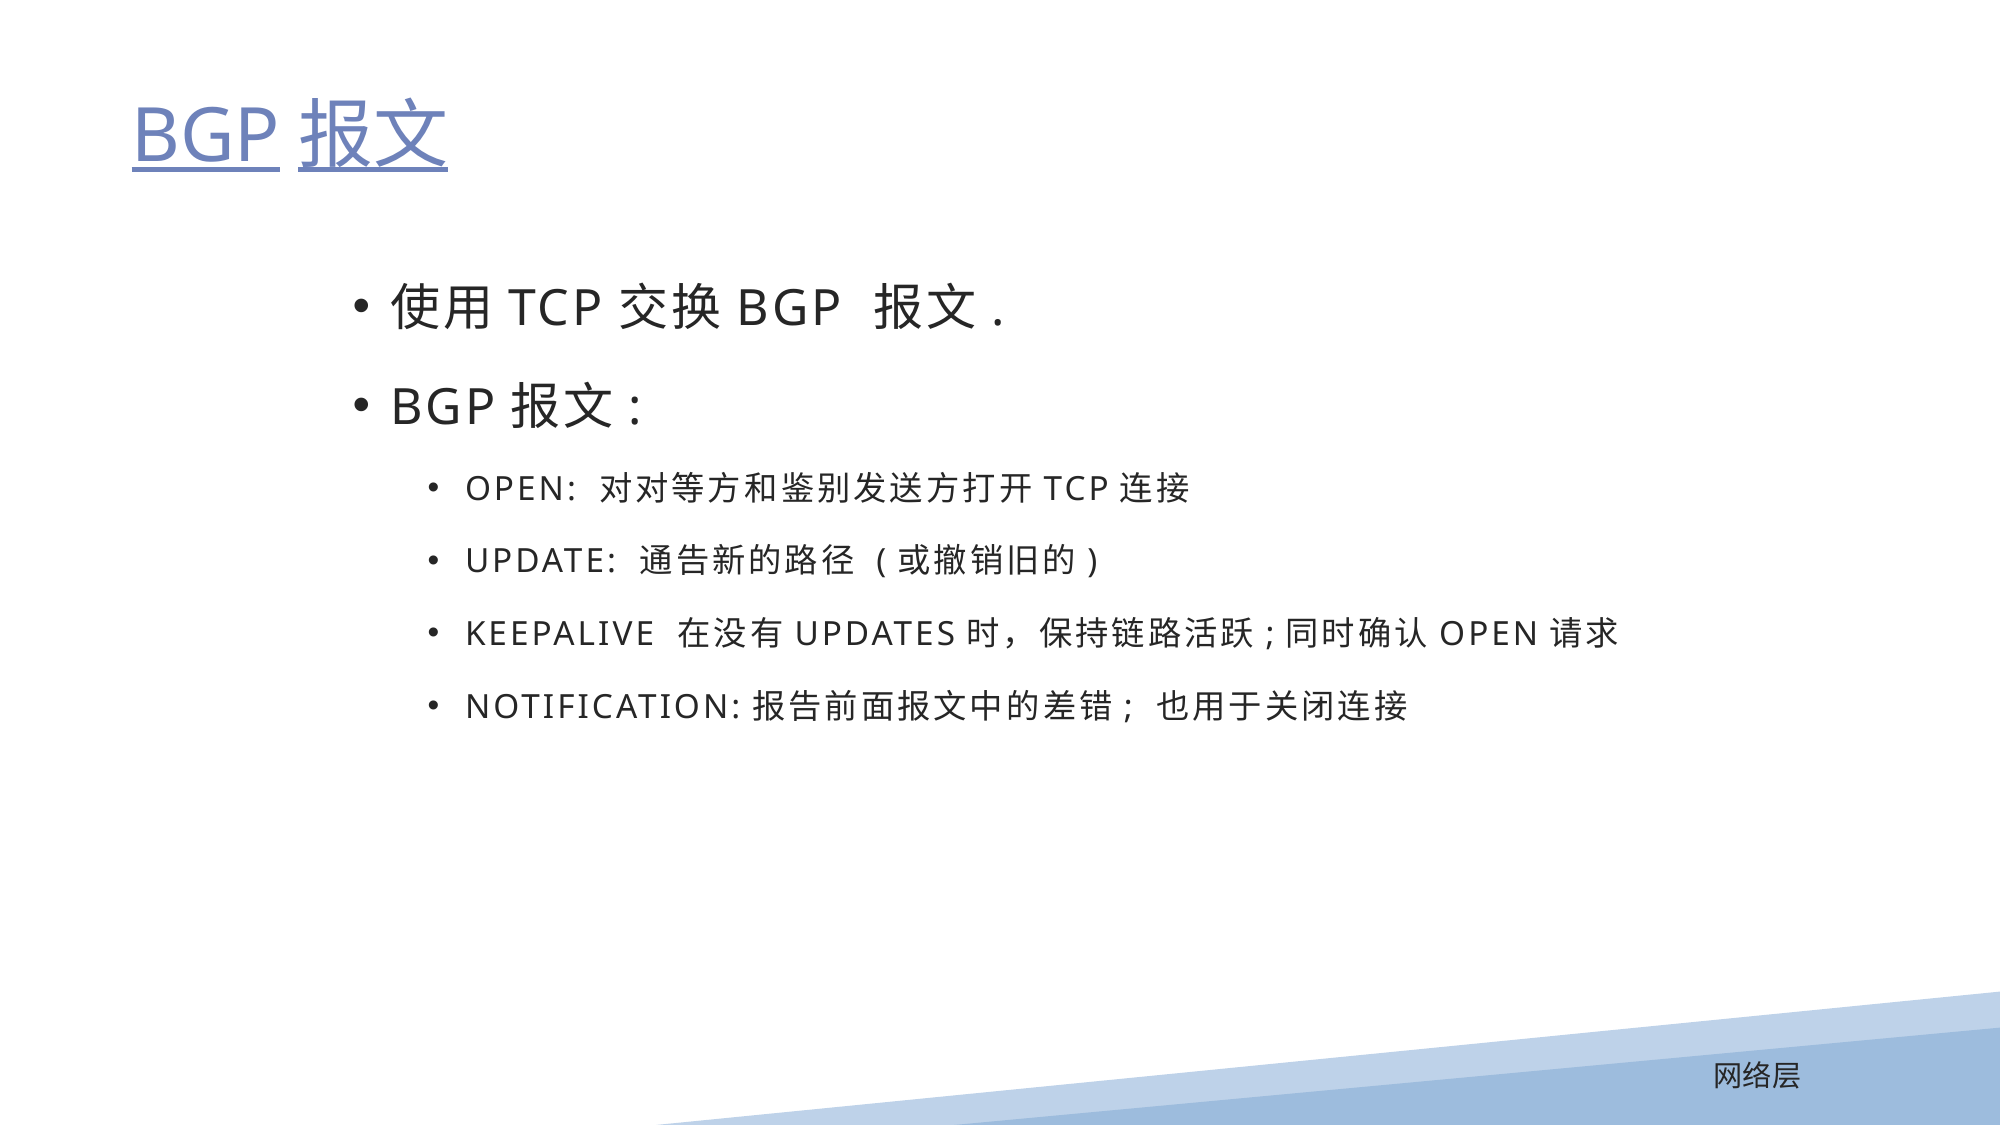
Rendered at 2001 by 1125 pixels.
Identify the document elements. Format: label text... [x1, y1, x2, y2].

text_box BGP报文 [116, 37, 1817, 225]
list 使用TCP交换BGP 报文. BGP报文: OPEN: 对对等方和鉴别发送方打开TCP连接 UPDATE: 通告新的路径 (或撤销旧的) KEEPALIVE 在没有UPDATES时，保持链路活跃;同时确认OPEN请求 NOTIFICATION:报告前面报文中的差错; 也用于关闭连接 [337, 249, 1688, 1075]
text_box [656, 991, 2000, 1125]
